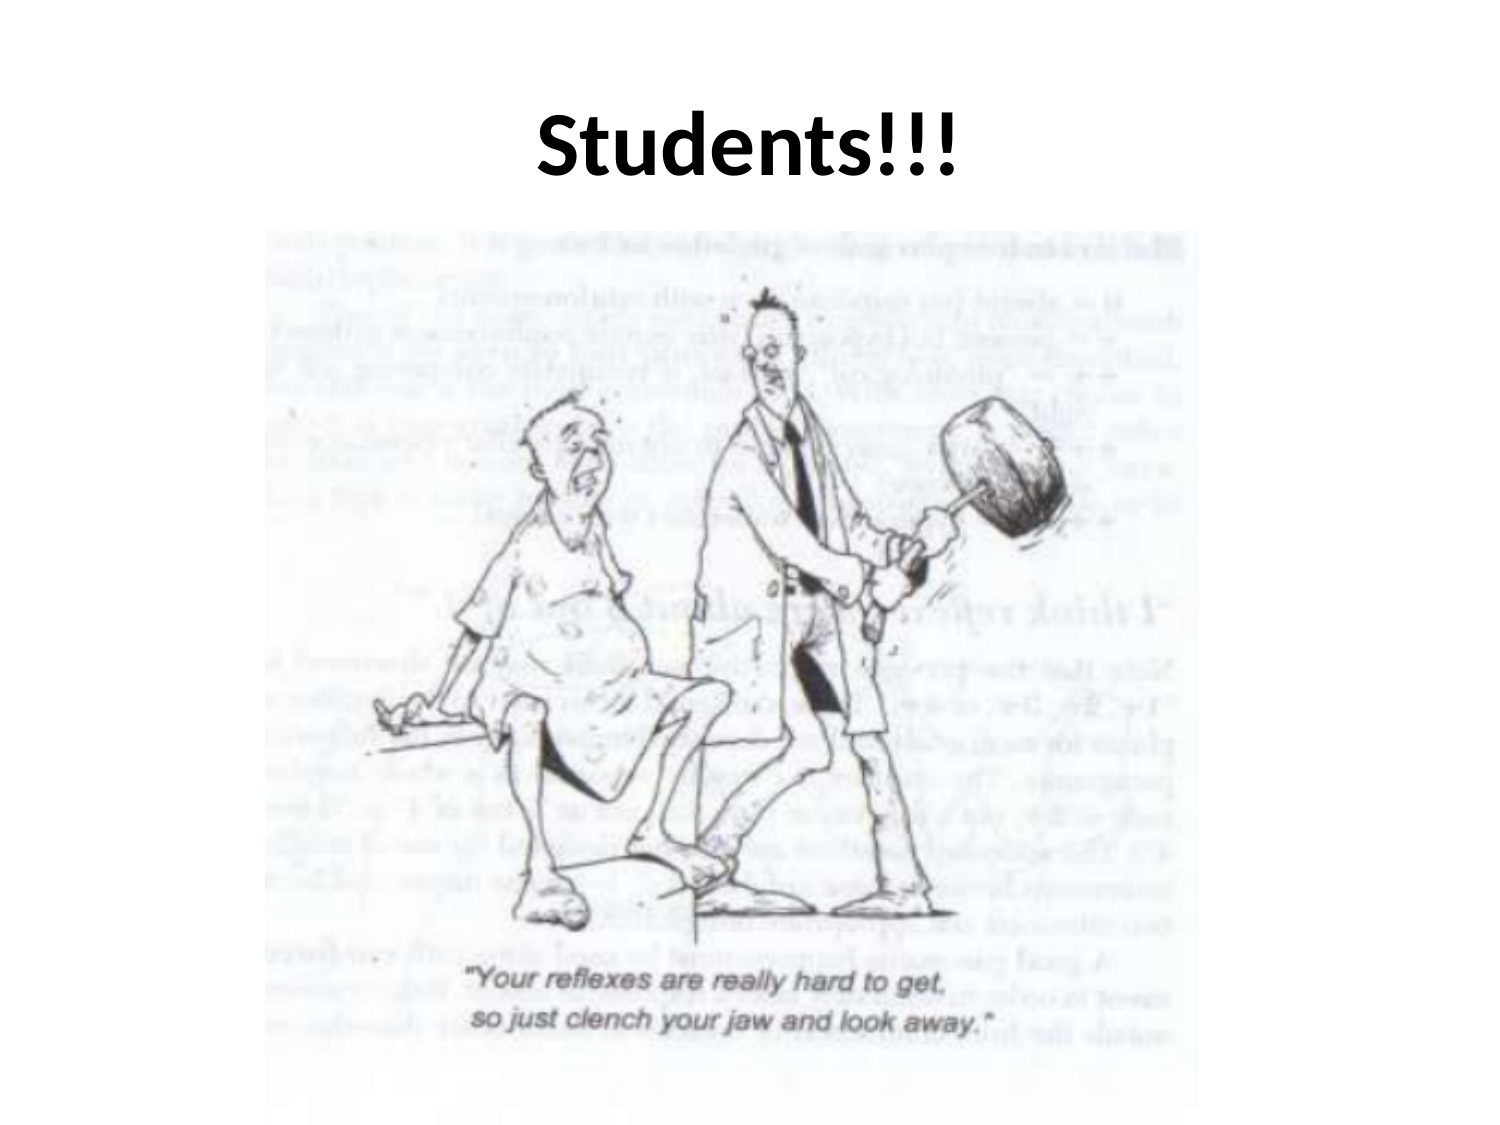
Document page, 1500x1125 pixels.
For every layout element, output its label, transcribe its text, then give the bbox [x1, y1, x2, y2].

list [265, 231, 1200, 1125]
title Students!!! [75, 45, 1425, 233]
